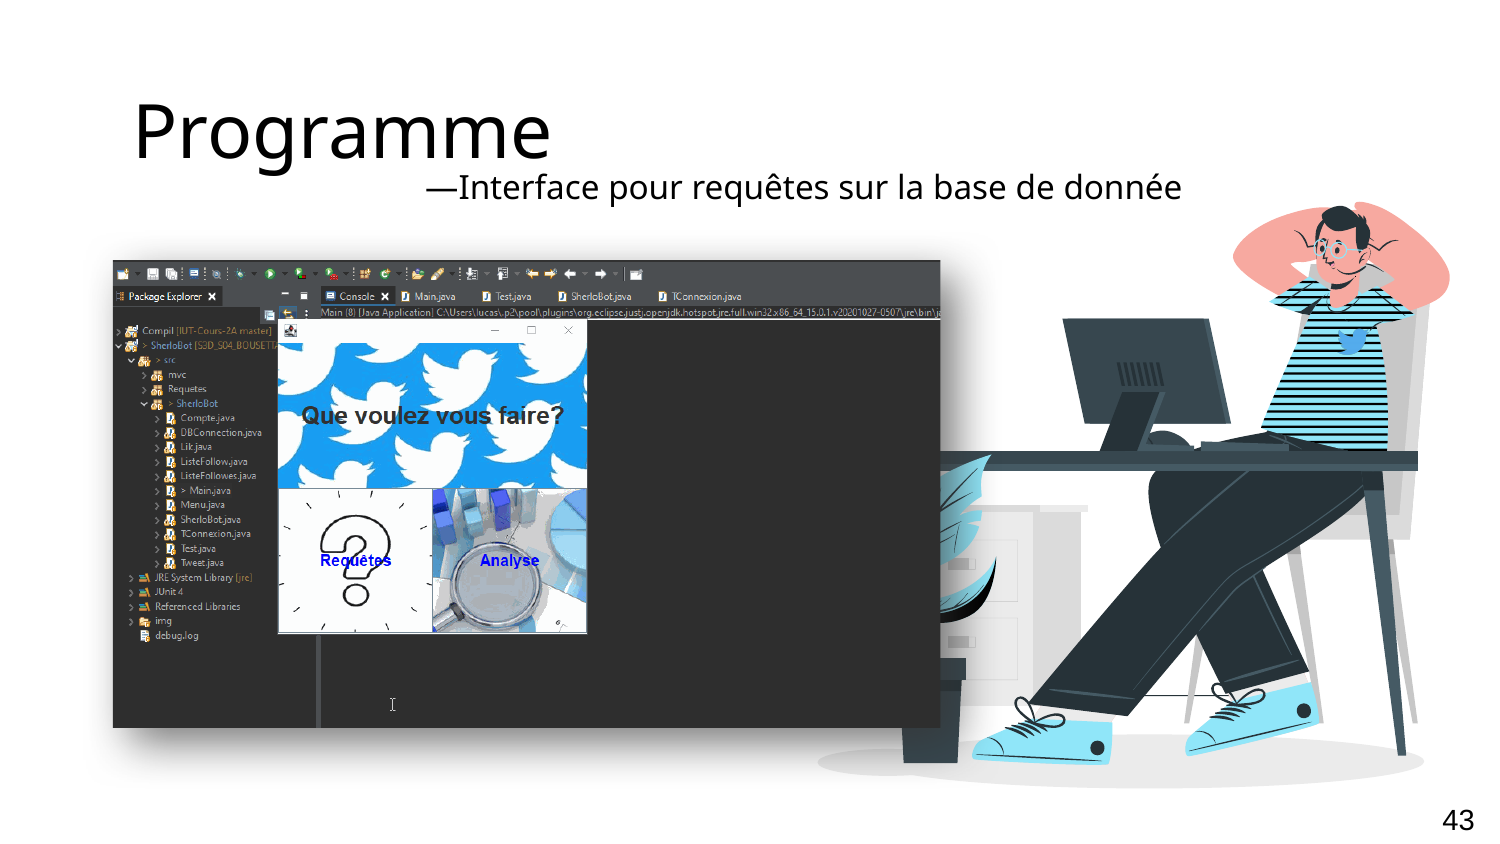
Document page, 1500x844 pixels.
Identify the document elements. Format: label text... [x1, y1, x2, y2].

text_box Programme [117, 55, 681, 202]
picture [1329, 317, 1378, 367]
text_box —Interface pour requêtes sur la base de donnée [410, 124, 1345, 243]
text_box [680, 201, 1452, 789]
picture [112, 259, 941, 729]
text_box 43 [1417, 793, 1500, 844]
